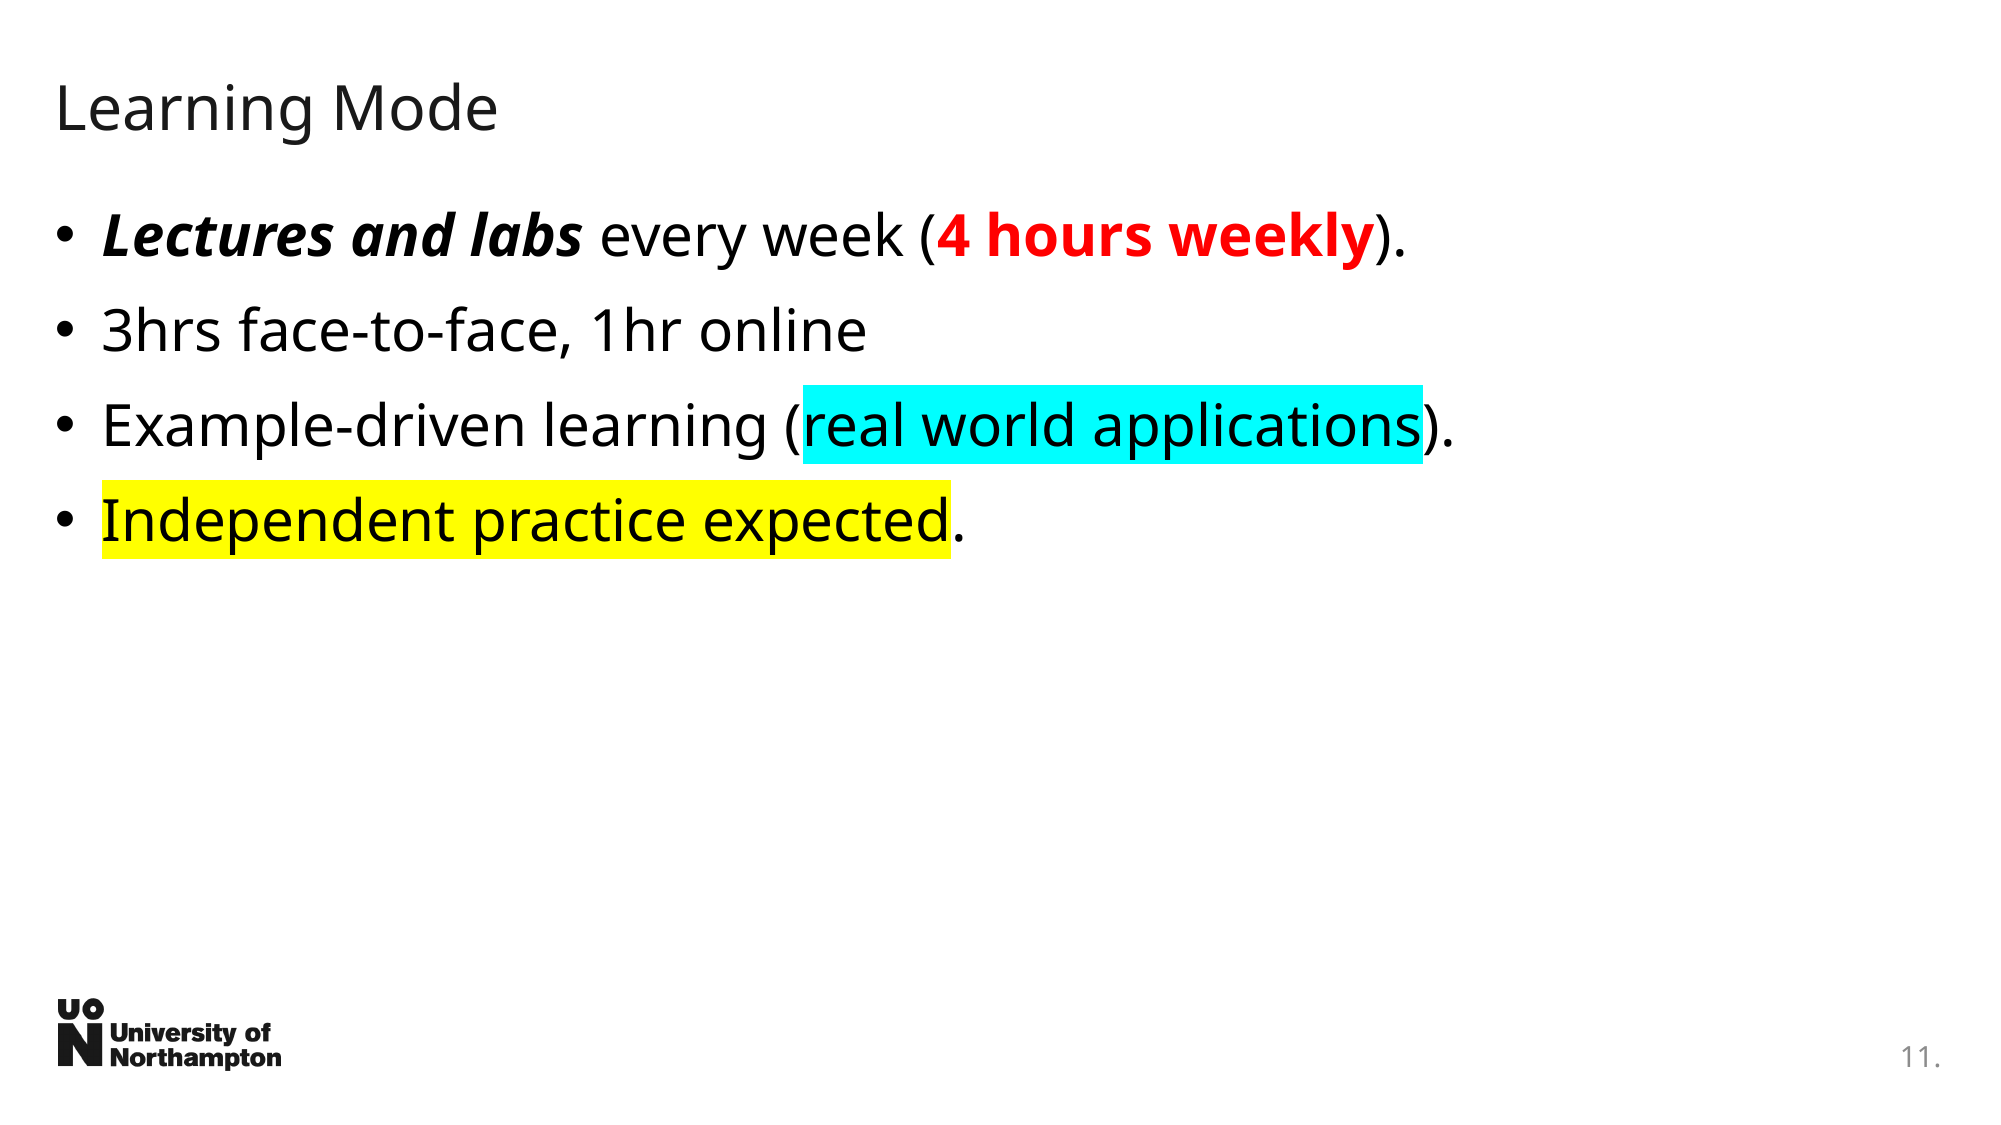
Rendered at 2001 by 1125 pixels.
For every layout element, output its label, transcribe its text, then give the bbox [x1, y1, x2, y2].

picture [58, 998, 281, 1071]
text_box Lectures and labs every week (4 hours weekly). 3hrs face-to-face, 1hr online Example-driven learning (real world applications). Independent practice expected. [39, 191, 1914, 934]
slide_number 11. [1743, 1027, 1957, 1087]
title Learning Mode [39, 69, 1765, 168]
